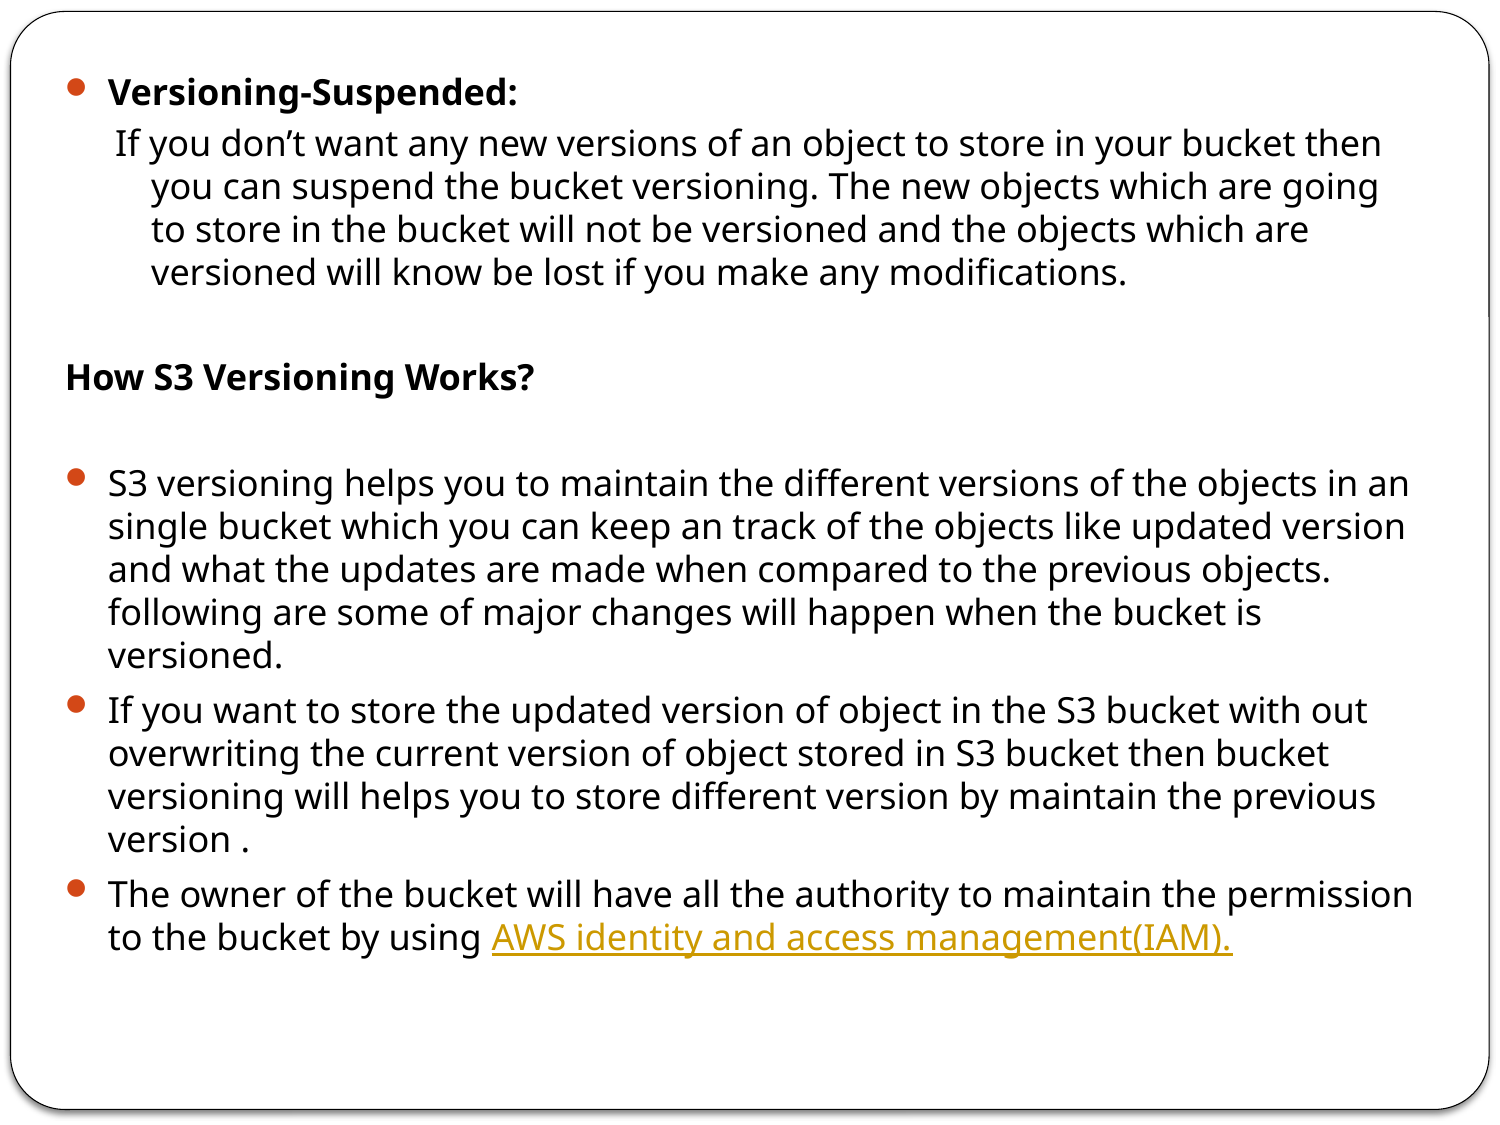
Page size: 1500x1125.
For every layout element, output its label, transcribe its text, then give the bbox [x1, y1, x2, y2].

list Versioning-Suspended: If you don’t want any new versions of an object to store in your bucket then you can suspend the bucket versioning. The new objects which are going to store in the bucket will not be versioned and the objects which are versioned will know be lost if you make any modifications. How S3 Versioning Works? S3 versioning helps you to maintain the different versions of the objects in an single bucket which you can keep an track of the objects like updated version and what the updates are made when compared to the previous objects. following are some of major changes will happen when the bucket is versioned. If you want to store the updated version of object in the S3 bucket with out overwriting the current version of object stored in S3 bucket then bucket versioning will helps you to store different version by maintain the previous version . The owner of the bucket will have all the authority to maintain the permission to the bucket by using AWS identity and access management(IAM). [50, 62, 1438, 988]
